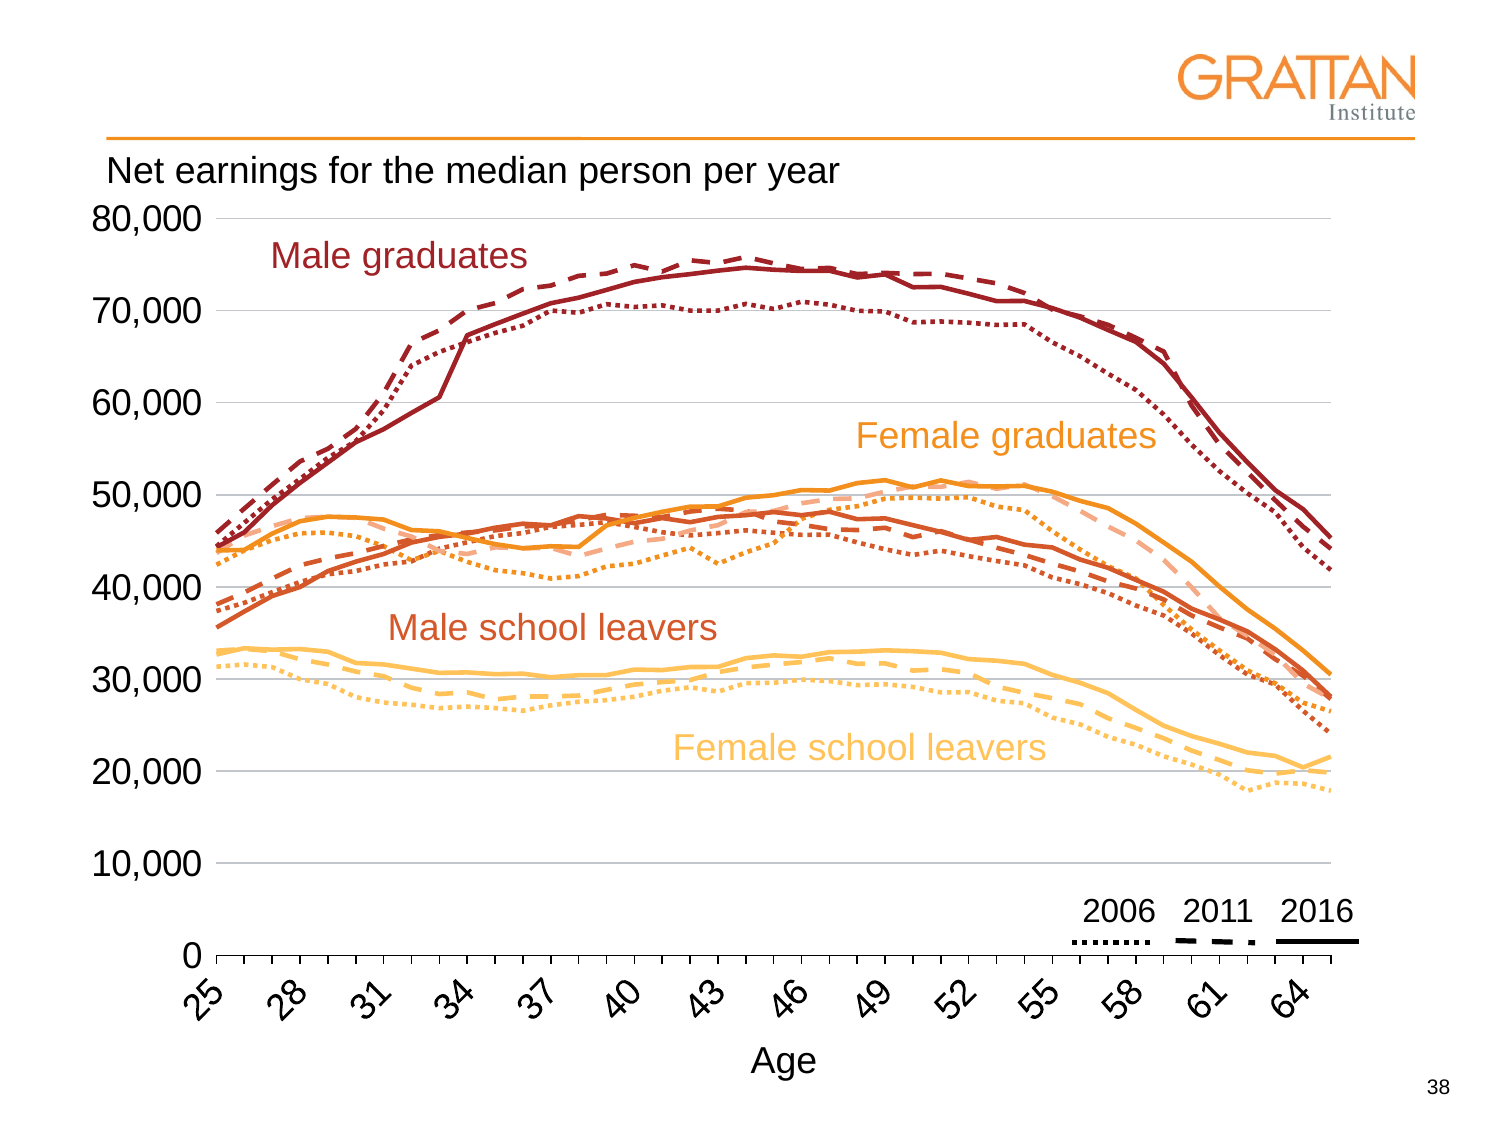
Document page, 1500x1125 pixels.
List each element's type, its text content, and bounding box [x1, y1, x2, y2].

chart [91, 191, 1433, 1029]
list Net earnings for the median person per year [105, 145, 1416, 190]
picture [1178, 54, 1415, 120]
text_box Age [735, 1038, 833, 1088]
